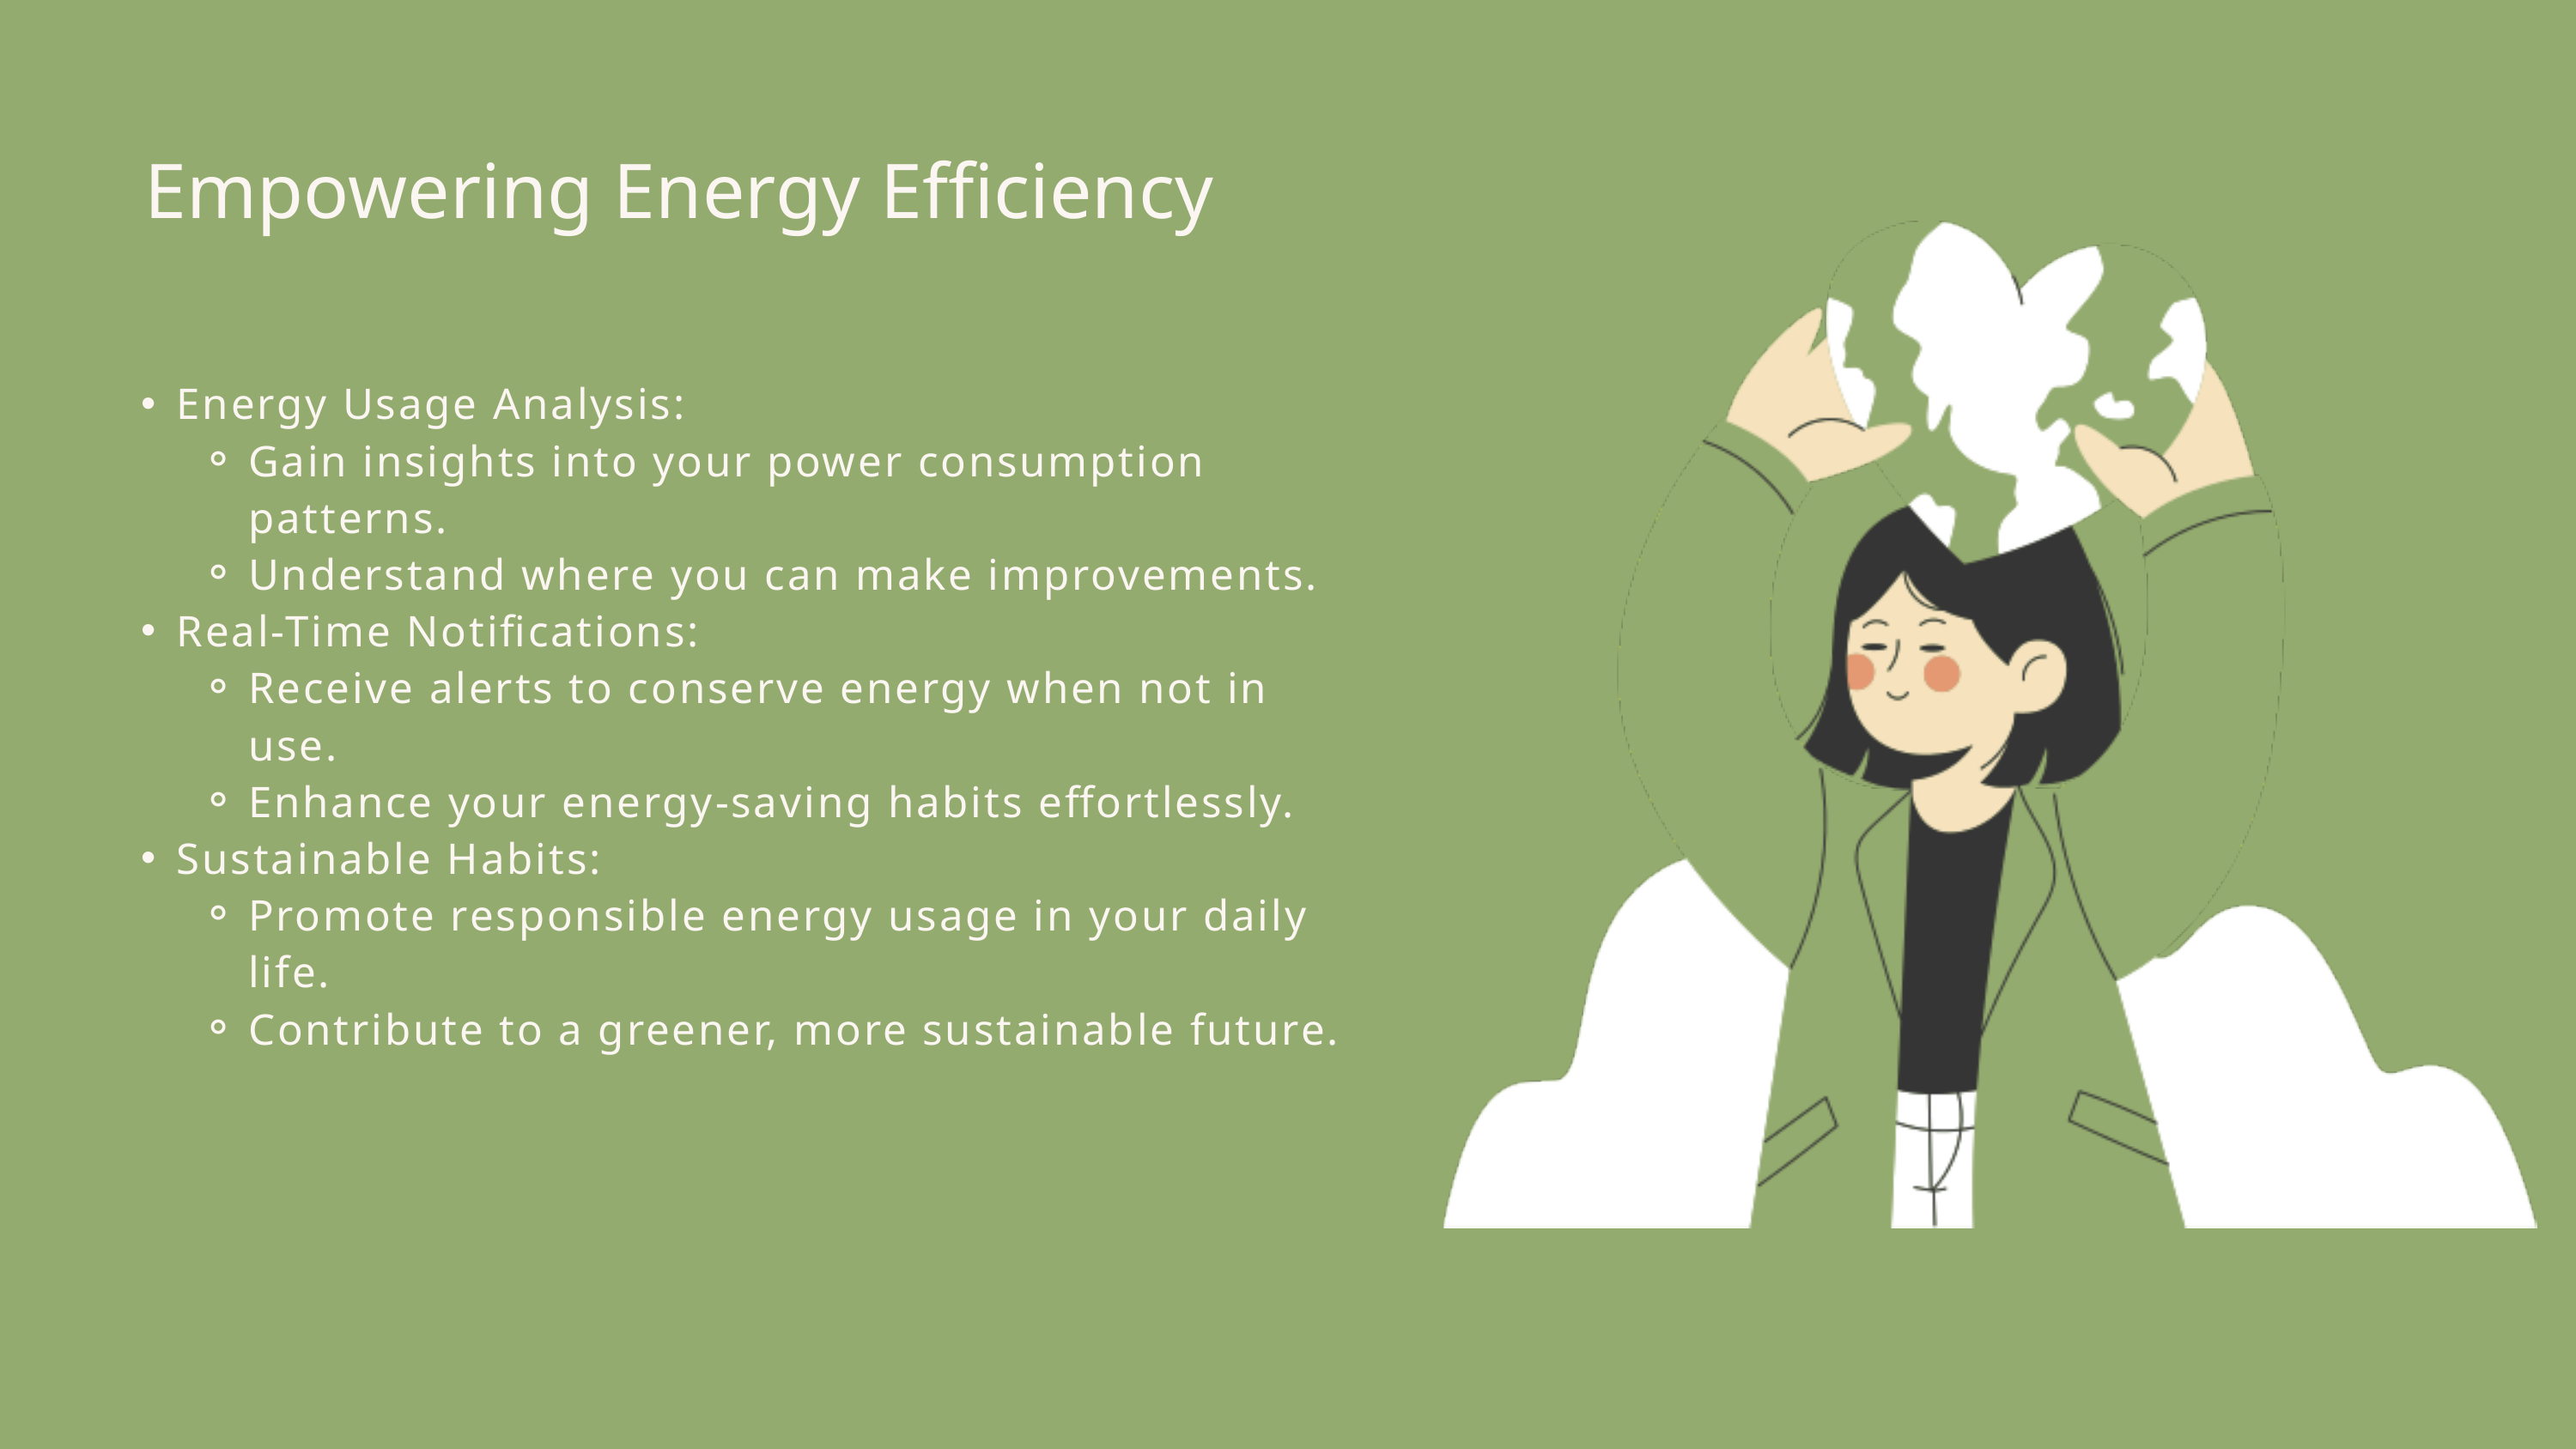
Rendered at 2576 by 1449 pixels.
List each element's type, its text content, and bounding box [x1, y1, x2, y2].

text_box Energy Usage Analysis: Gain insights into your power consumption patterns. Understand where you can make improvements. Real-Time Notifications: Receive alerts to conserve energy when not in use. Enhance your energy-saving habits effortlessly. Sustainable Habits: Promote responsible energy usage in your daily life. Contribute to a greener, more sustainable future. [105, 371, 1349, 1111]
text_box [1443, 220, 2537, 1228]
text_box Empowering Energy Efficiency [144, 146, 1444, 234]
